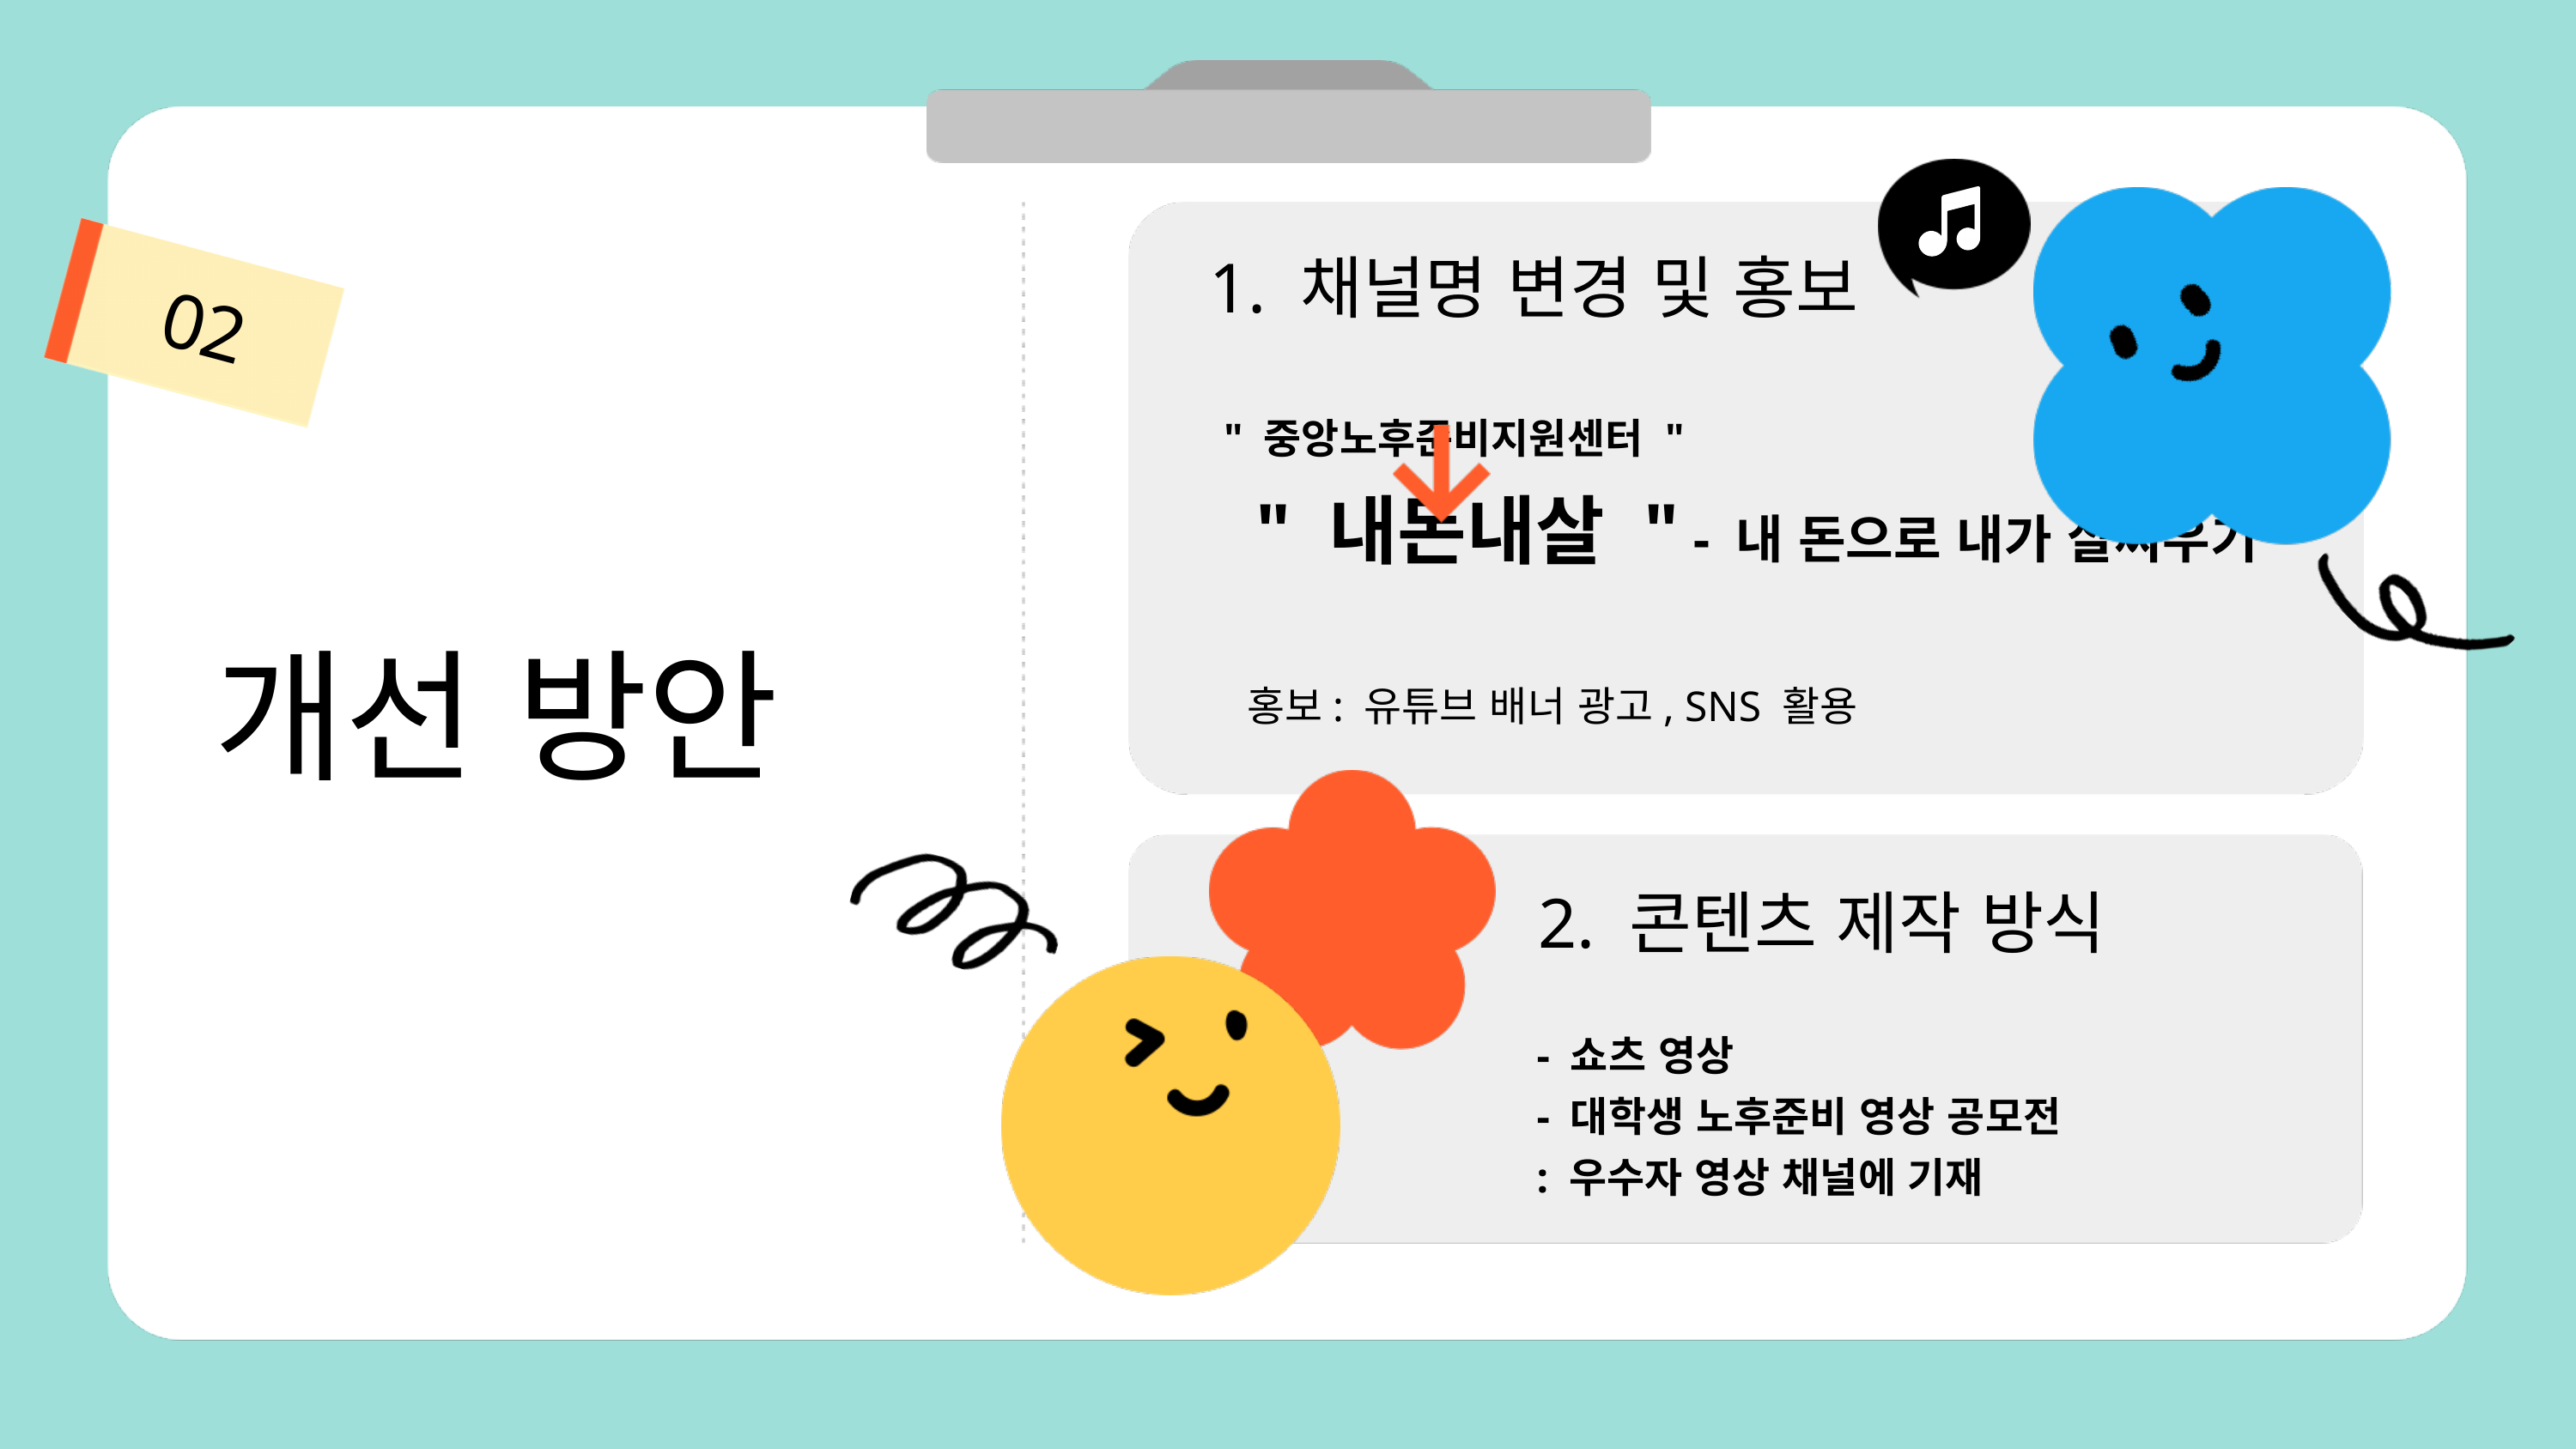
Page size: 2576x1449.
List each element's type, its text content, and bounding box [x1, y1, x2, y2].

text_box 02 [88, 243, 101, 249]
picture [44, 60, 2515, 1342]
